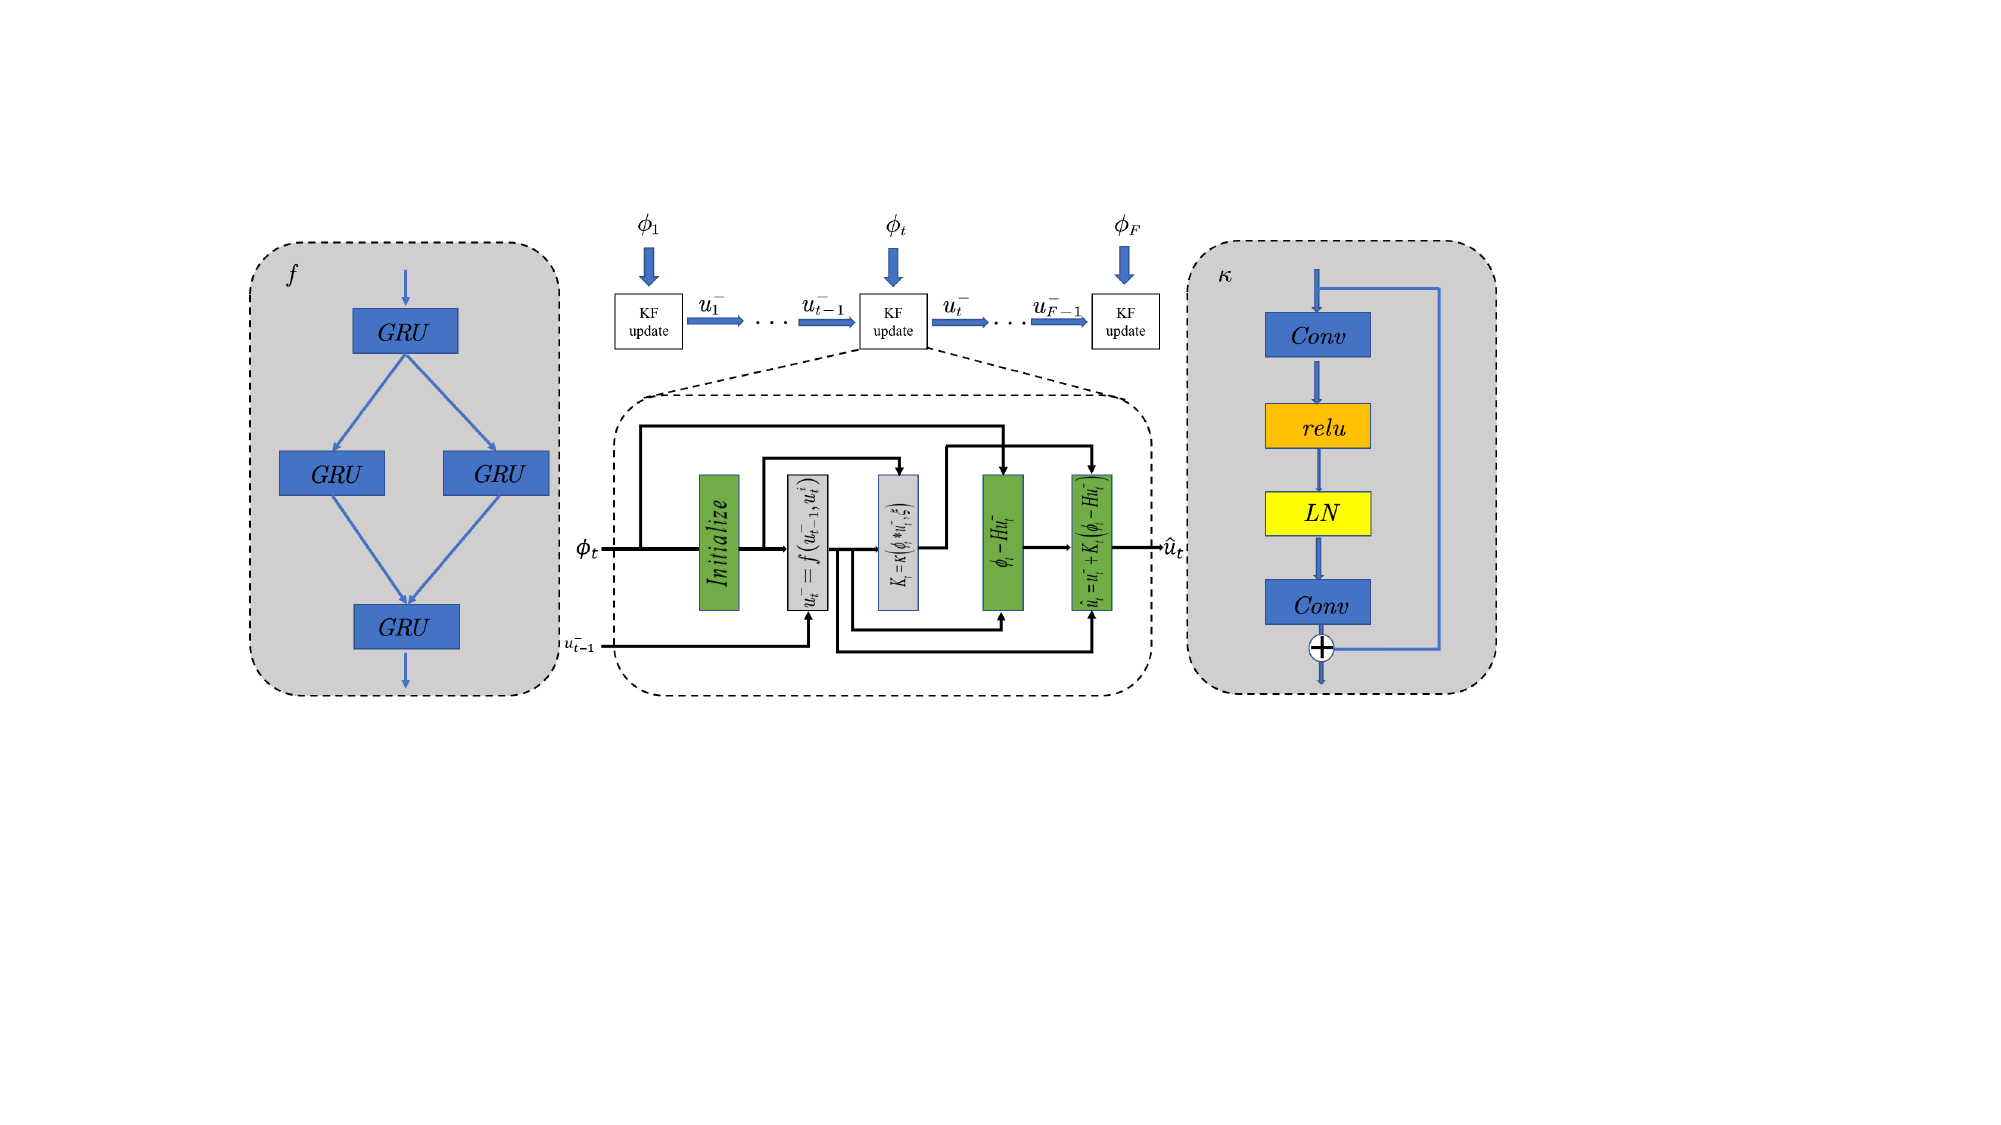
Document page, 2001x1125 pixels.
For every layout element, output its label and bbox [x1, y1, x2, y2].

picture [249, 206, 1497, 698]
